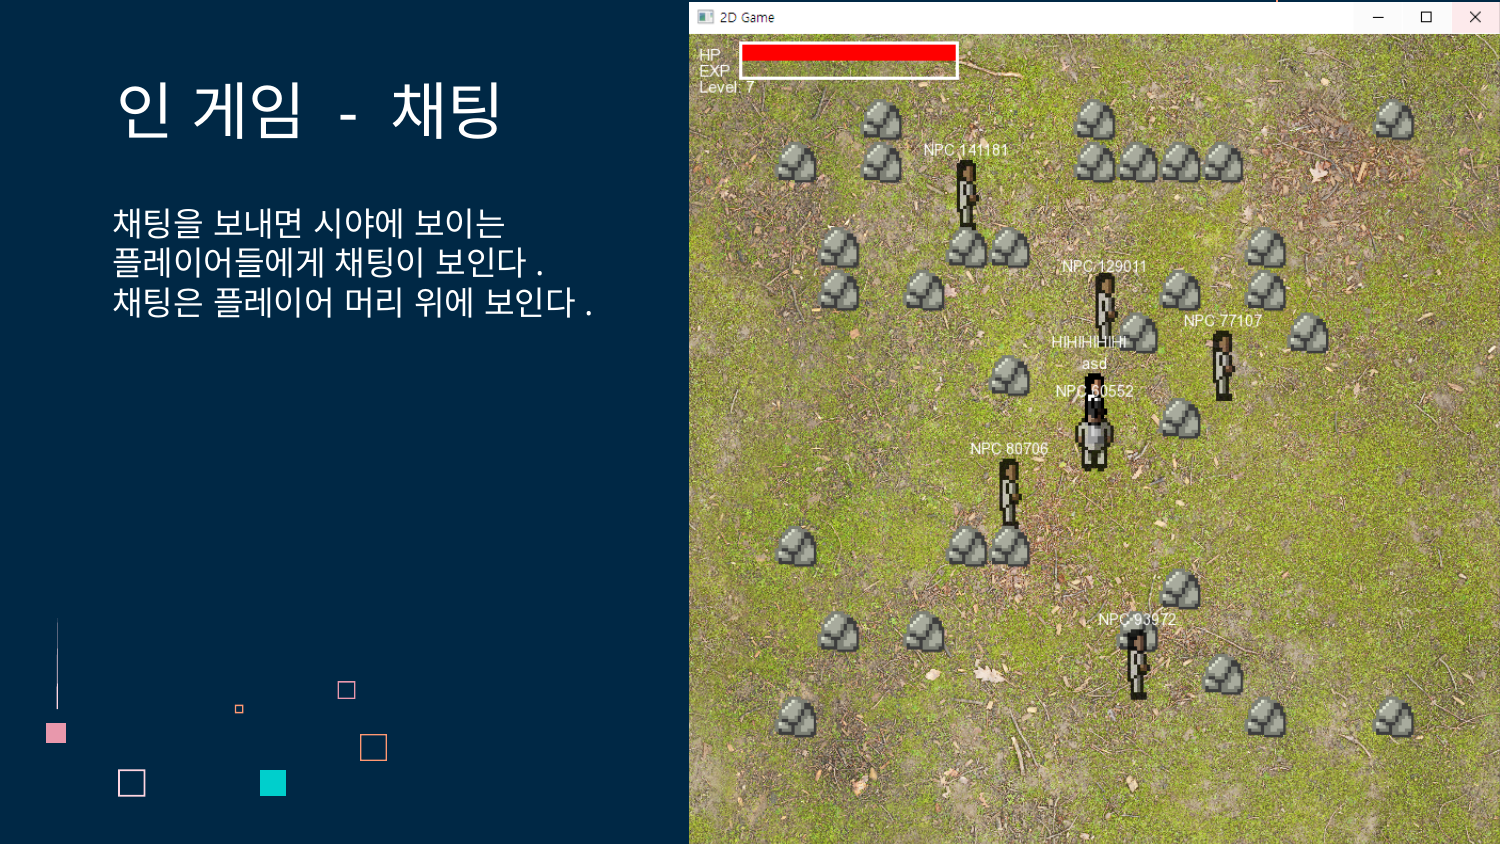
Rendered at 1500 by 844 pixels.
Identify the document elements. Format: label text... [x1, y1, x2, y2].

title 인 게임 - 채팅 [101, 67, 543, 163]
list 채팅을 보내면 시야에 보이는 플레이어들에게 채팅이 보인다. 채팅은 플레이어 머리 위에 보인다. [97, 187, 678, 541]
picture [689, 2, 1500, 844]
